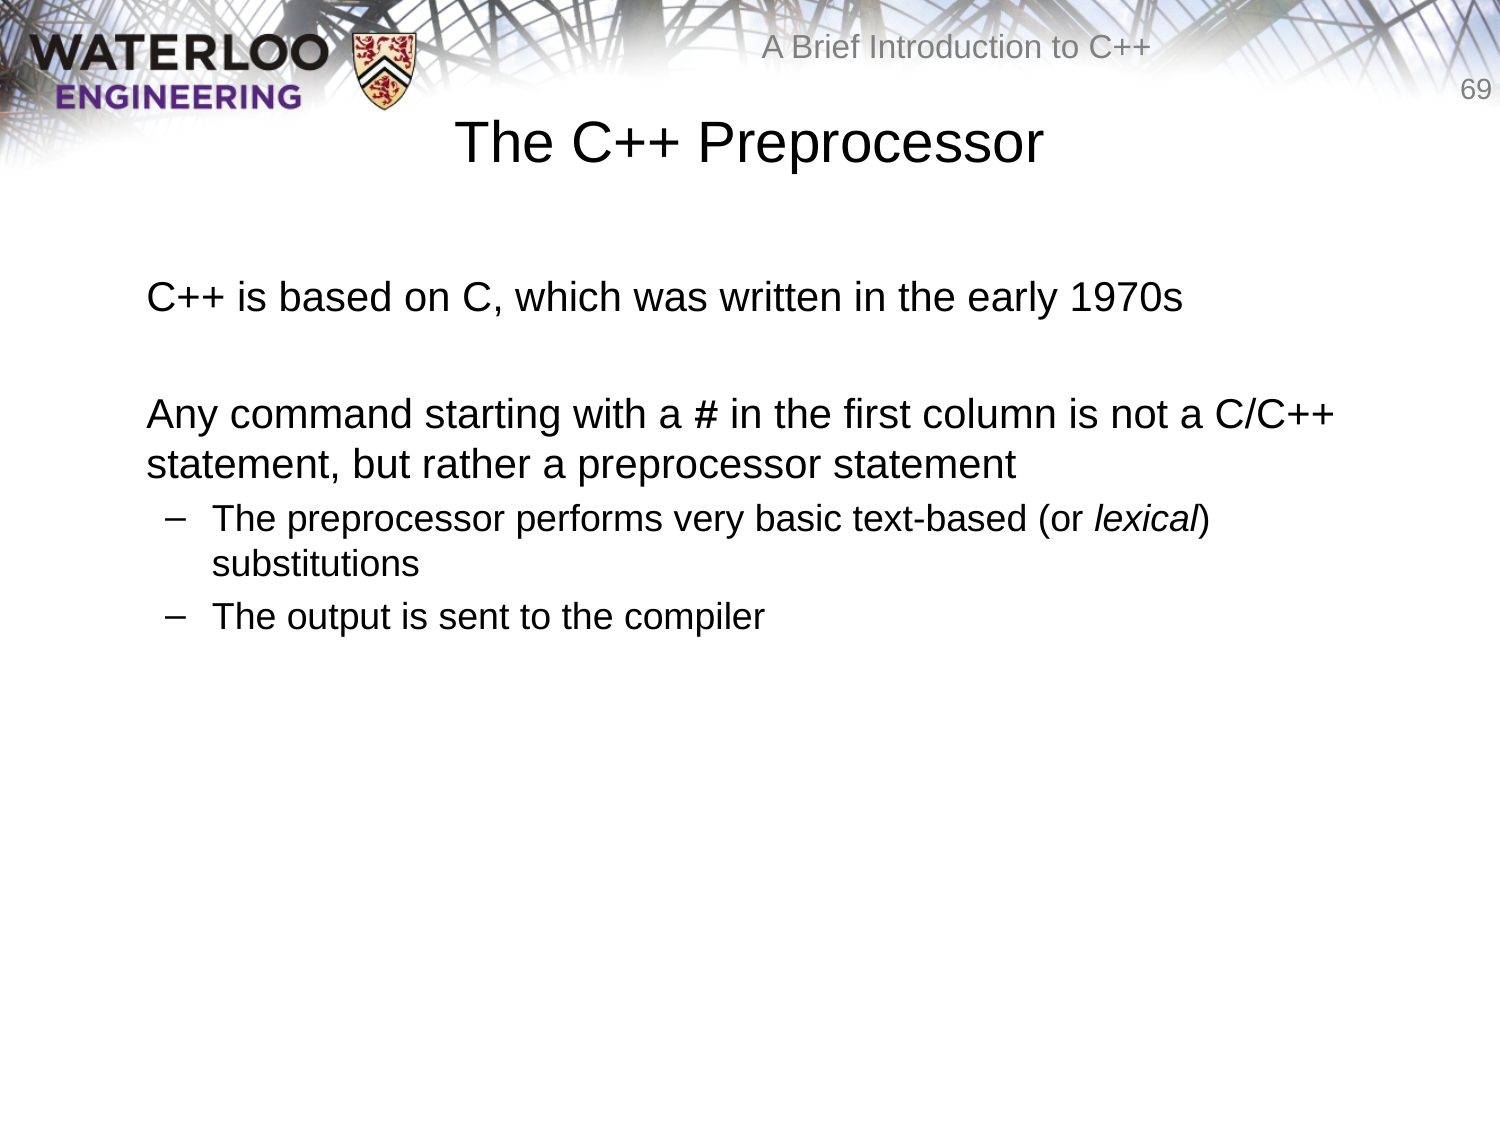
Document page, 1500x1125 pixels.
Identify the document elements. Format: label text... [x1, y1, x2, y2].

title The C++ Preprocessor [74, 44, 1426, 233]
list C++ is based on C, which was written in the early 1970s Any command starting with a # in the first column is not a C/C++ statement, but rather a preprocessor statement The preprocessor performs very basic text-based (or lexical) substitutions The output is sent to the compiler [74, 262, 1426, 1006]
picture [0, 0, 1500, 1125]
